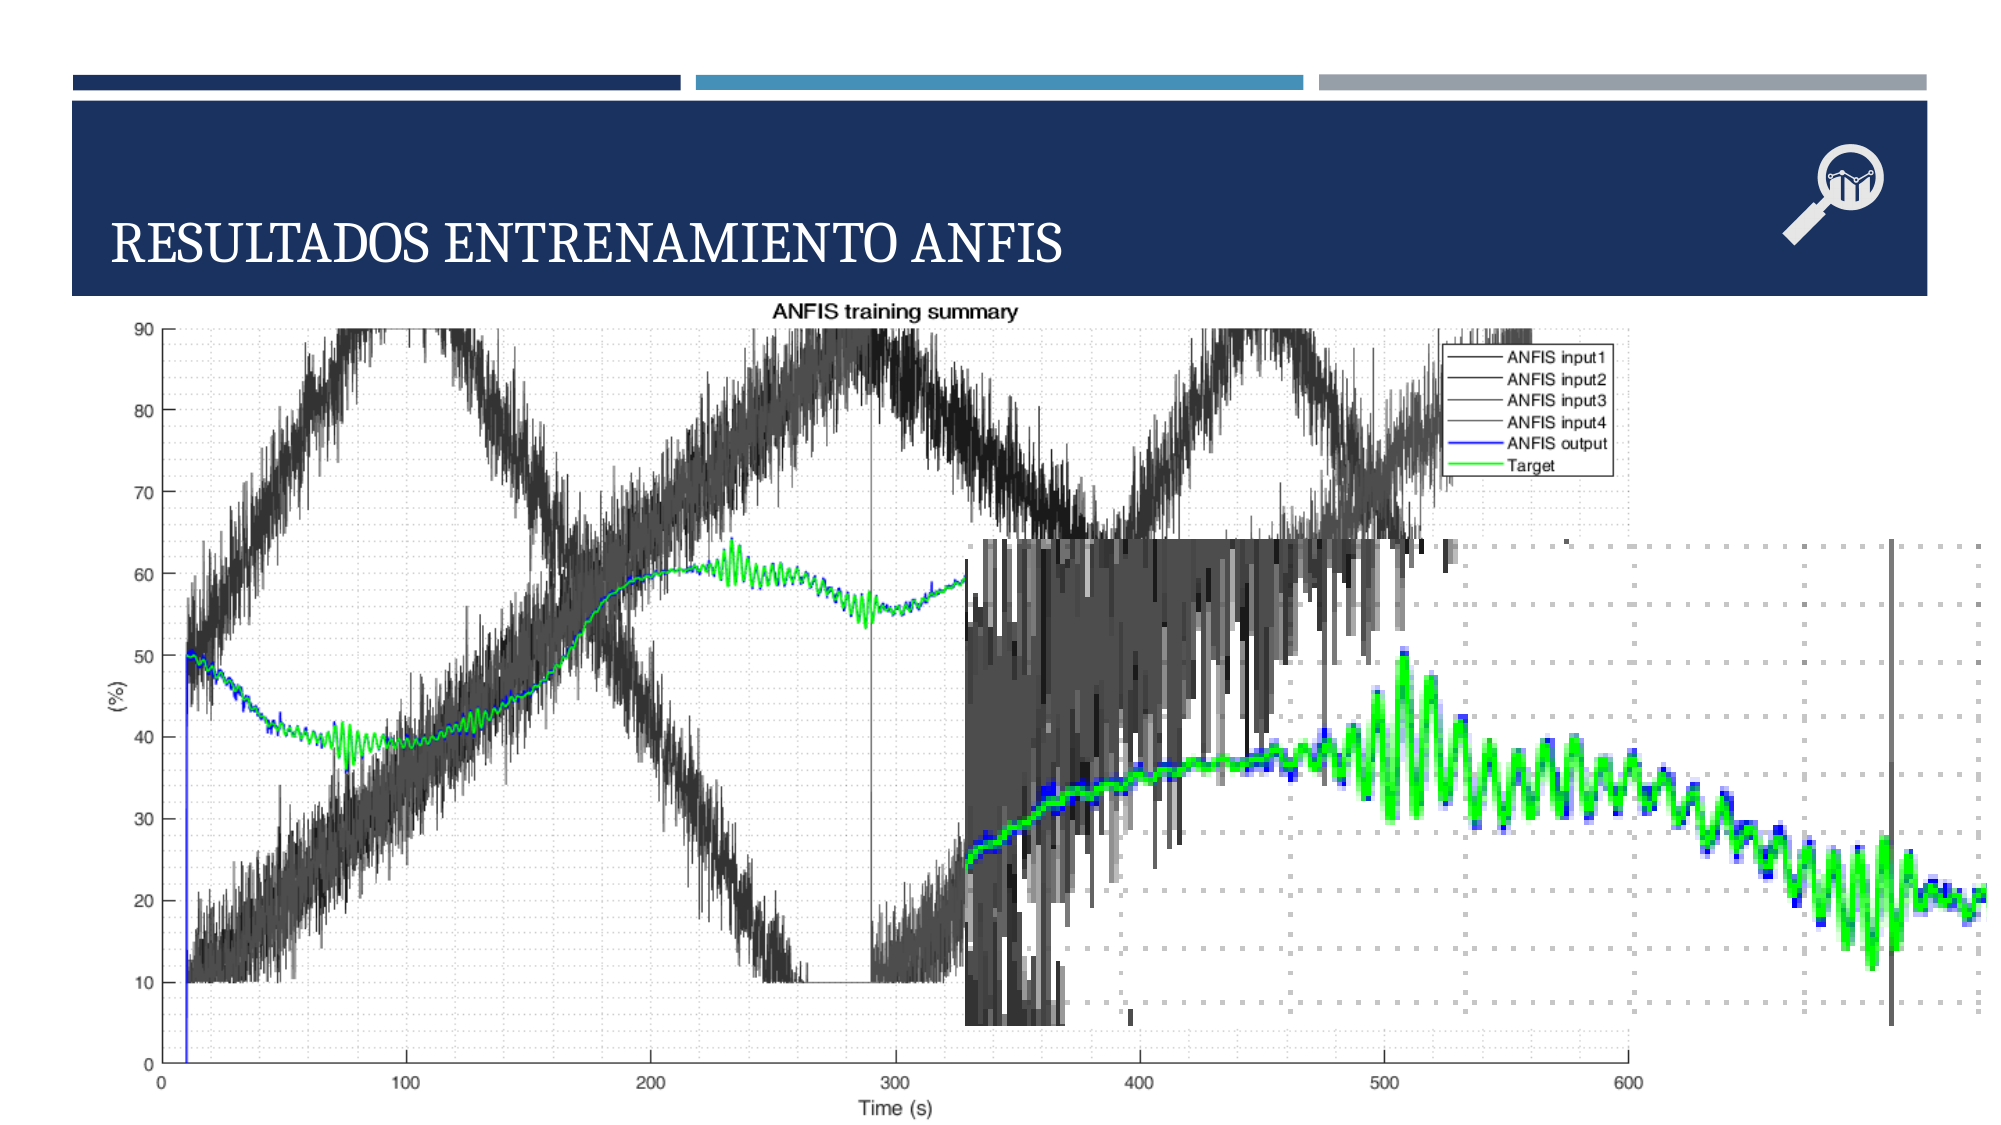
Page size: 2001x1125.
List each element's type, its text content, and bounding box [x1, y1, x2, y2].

picture [1776, 139, 1890, 258]
title Resultados Entrenamiento ANFIS [95, 115, 1905, 282]
picture [100, 298, 1987, 1125]
